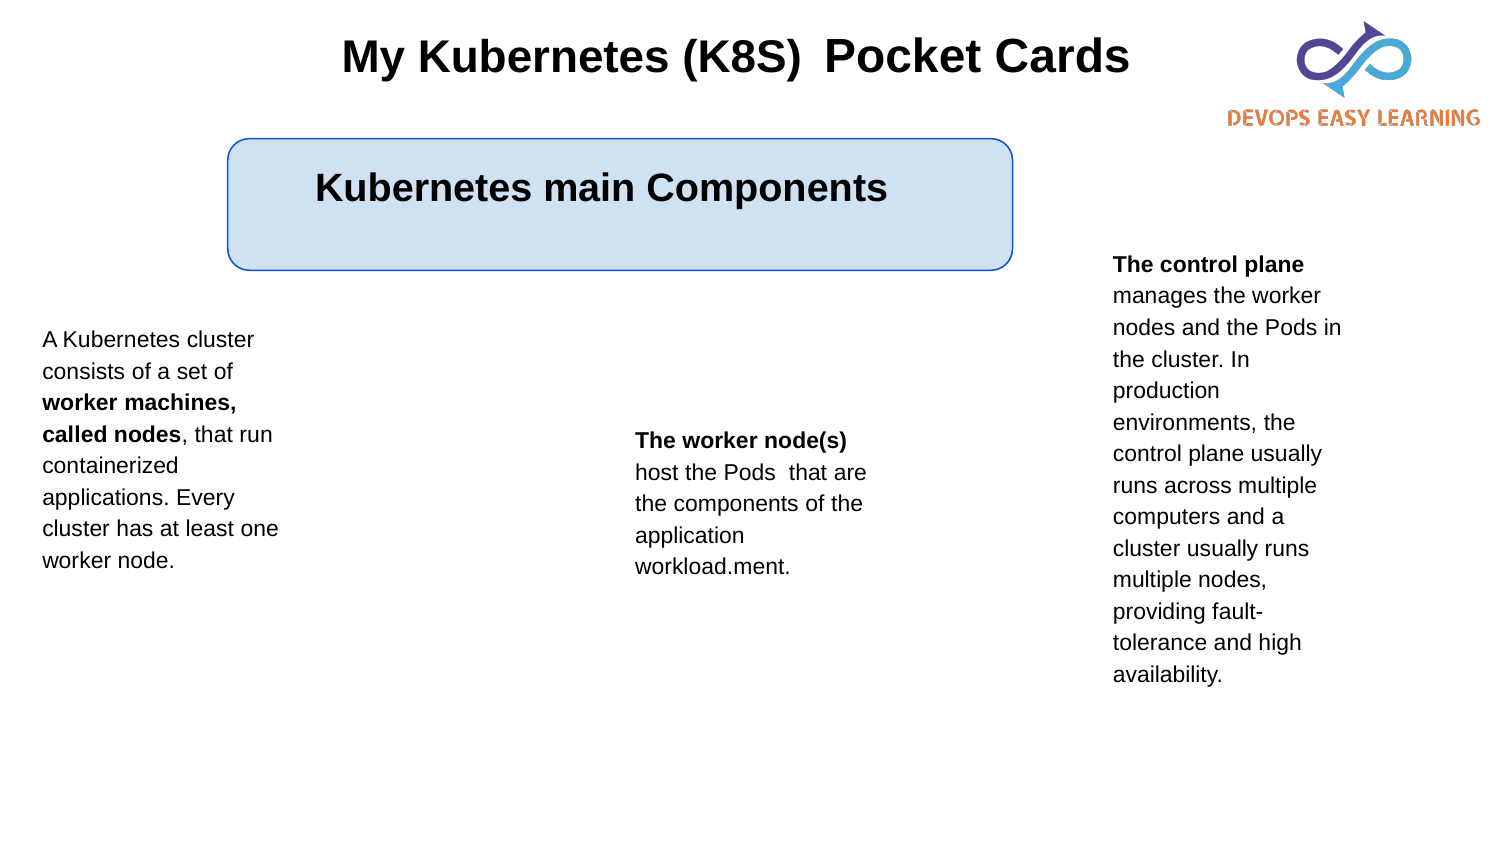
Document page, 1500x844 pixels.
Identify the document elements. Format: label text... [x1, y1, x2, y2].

text_box My Kubernetes (K8S) Pocket Cards [7, 9, 1214, 138]
text_box A Kubernetes cluster consists of a set of worker machines, called nodes, that run containerized applications. Every cluster has at least one worker node. [27, 305, 303, 659]
text_box The worker node(s) host the Pods that are the components of the application workload.ment. [620, 406, 895, 655]
text_box Kubernetes main Components [227, 138, 1013, 271]
text_box The control plane manages the worker nodes and the Pods in the cluster. In production environments, the control plane usually runs across multiple computers and a cluster usually runs multiple nodes, providing fault-tolerance and high availability. [1098, 230, 1360, 762]
picture [1216, 9, 1492, 148]
